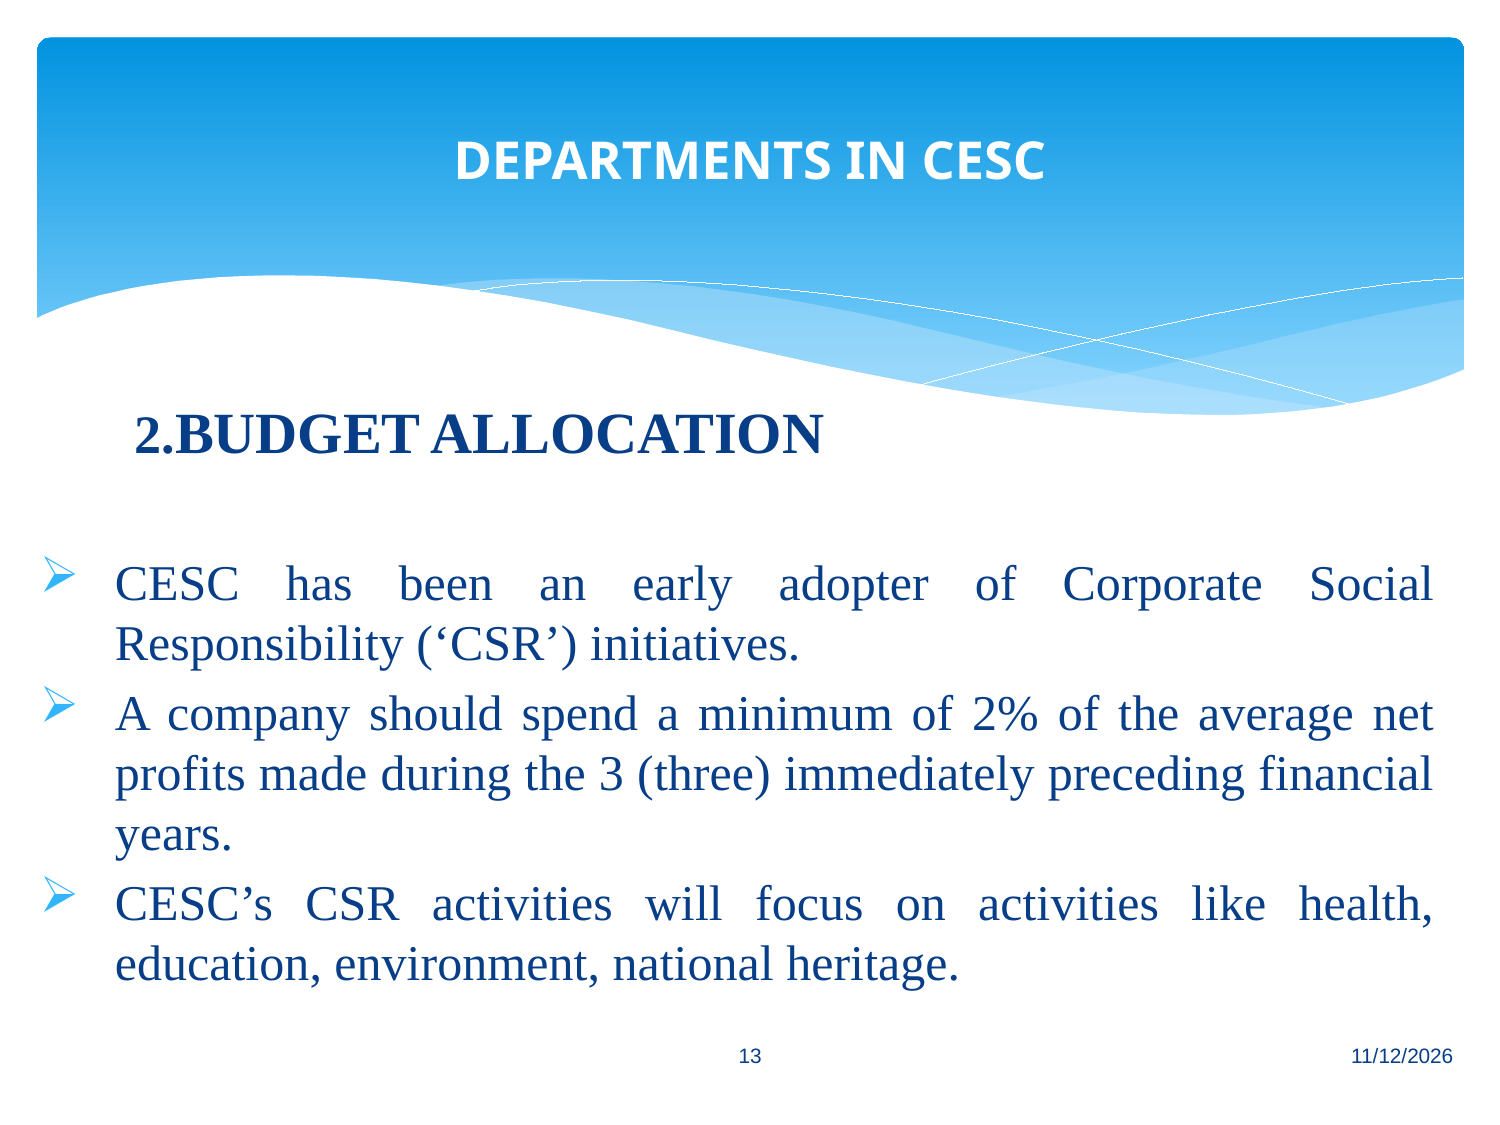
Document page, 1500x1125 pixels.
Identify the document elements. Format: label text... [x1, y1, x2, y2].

title DEPARTMENTS IN CESC [75, 55, 1425, 261]
slide_number 13 [654, 1025, 846, 1086]
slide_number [847, 1025, 1469, 1086]
list 2.BUDGET ALLOCATION CESC has been an early adopter of Corporate Social Responsibility (‘CSR’) initiatives. A company should spend a minimum of 2% of the average net profits made during the 3 (three) immediately preceding financial years. CESC’s CSR activities will focus on activities like health, education, environment, national heritage. [24, 387, 1450, 1113]
